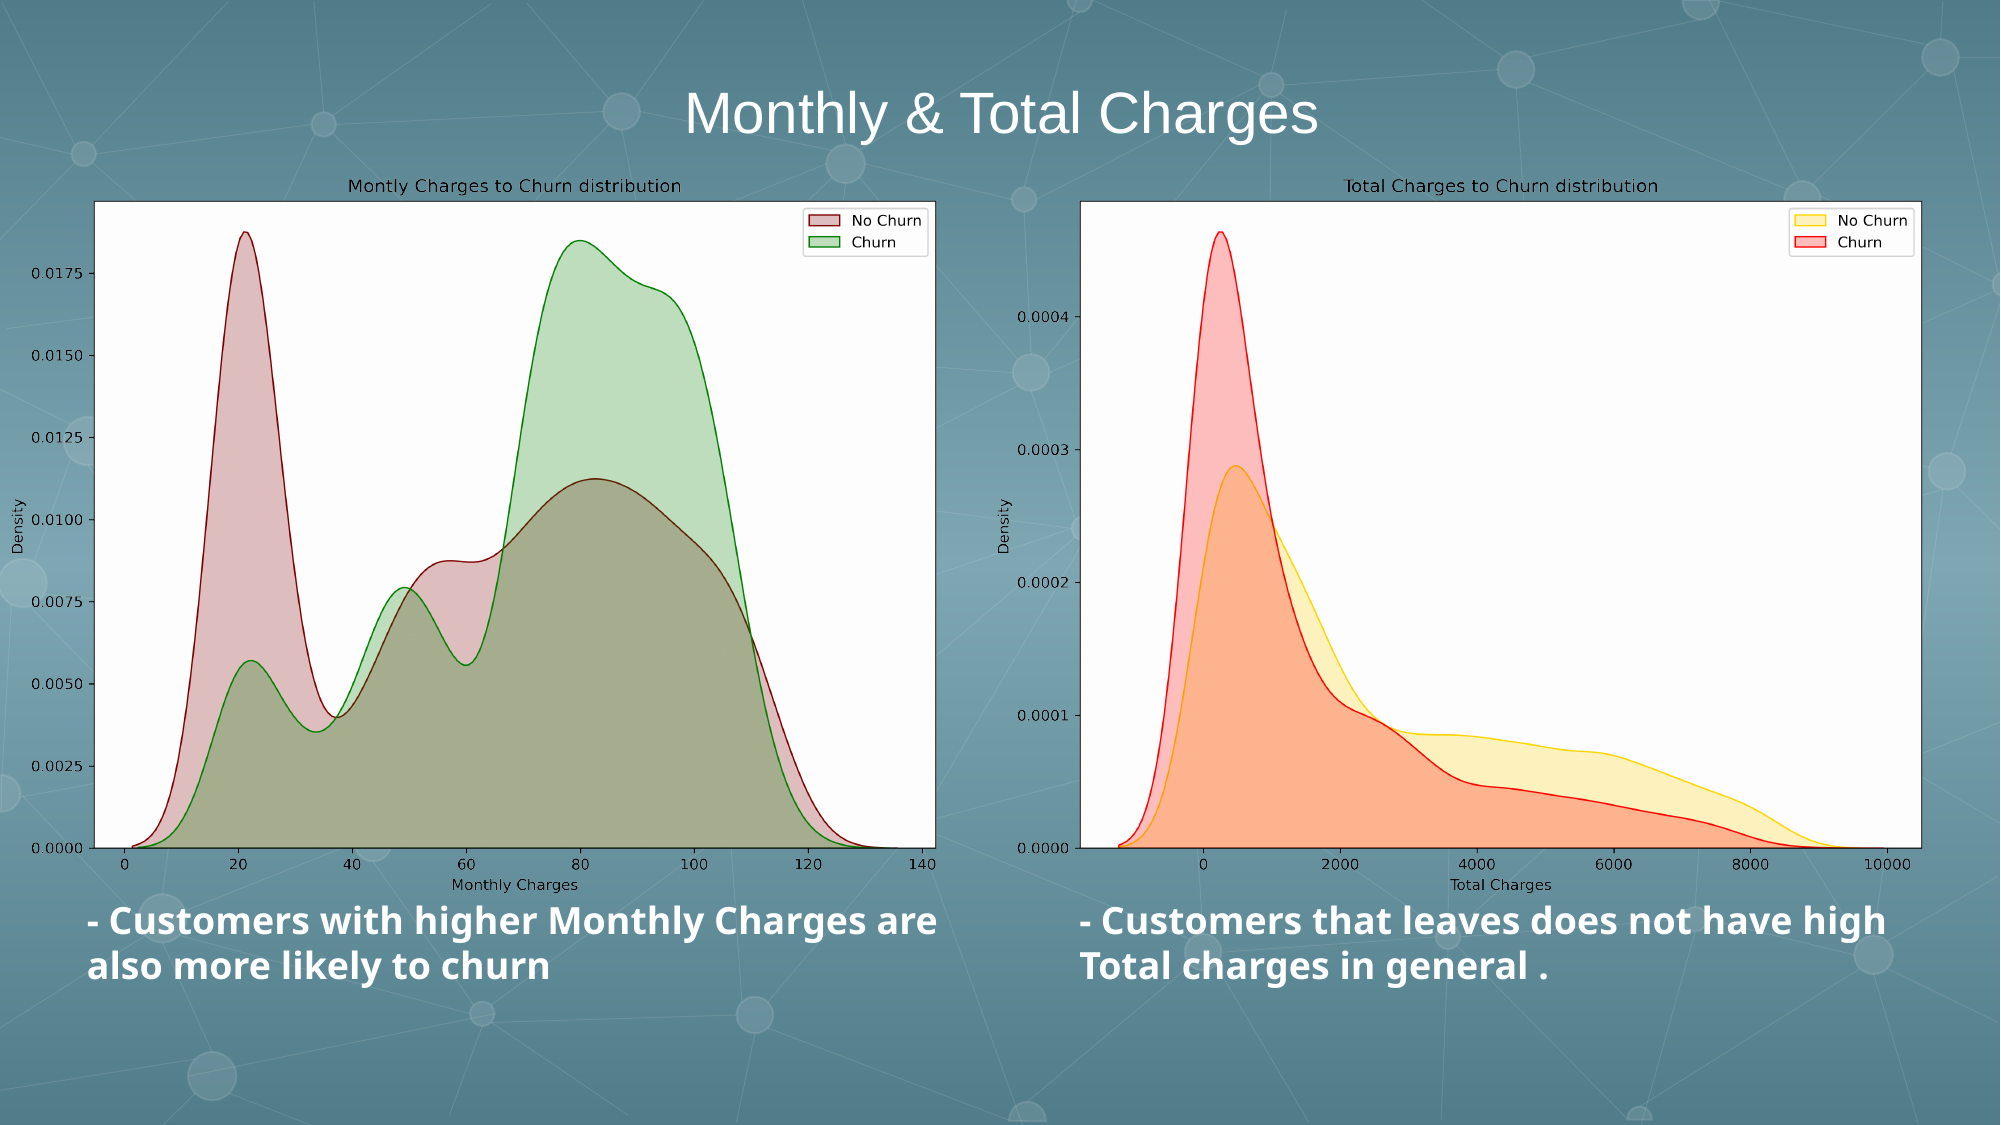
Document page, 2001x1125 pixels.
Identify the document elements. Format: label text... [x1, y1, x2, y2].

text_box - Customers that leaves does not have high Total charges in general . [1064, 955, 1922, 995]
picture [0, 98, 2000, 955]
text_box - Customers with higher Monthly Charges are also more likely to churn [72, 955, 958, 995]
list Monthly & Total Charges [53, 55, 1952, 98]
